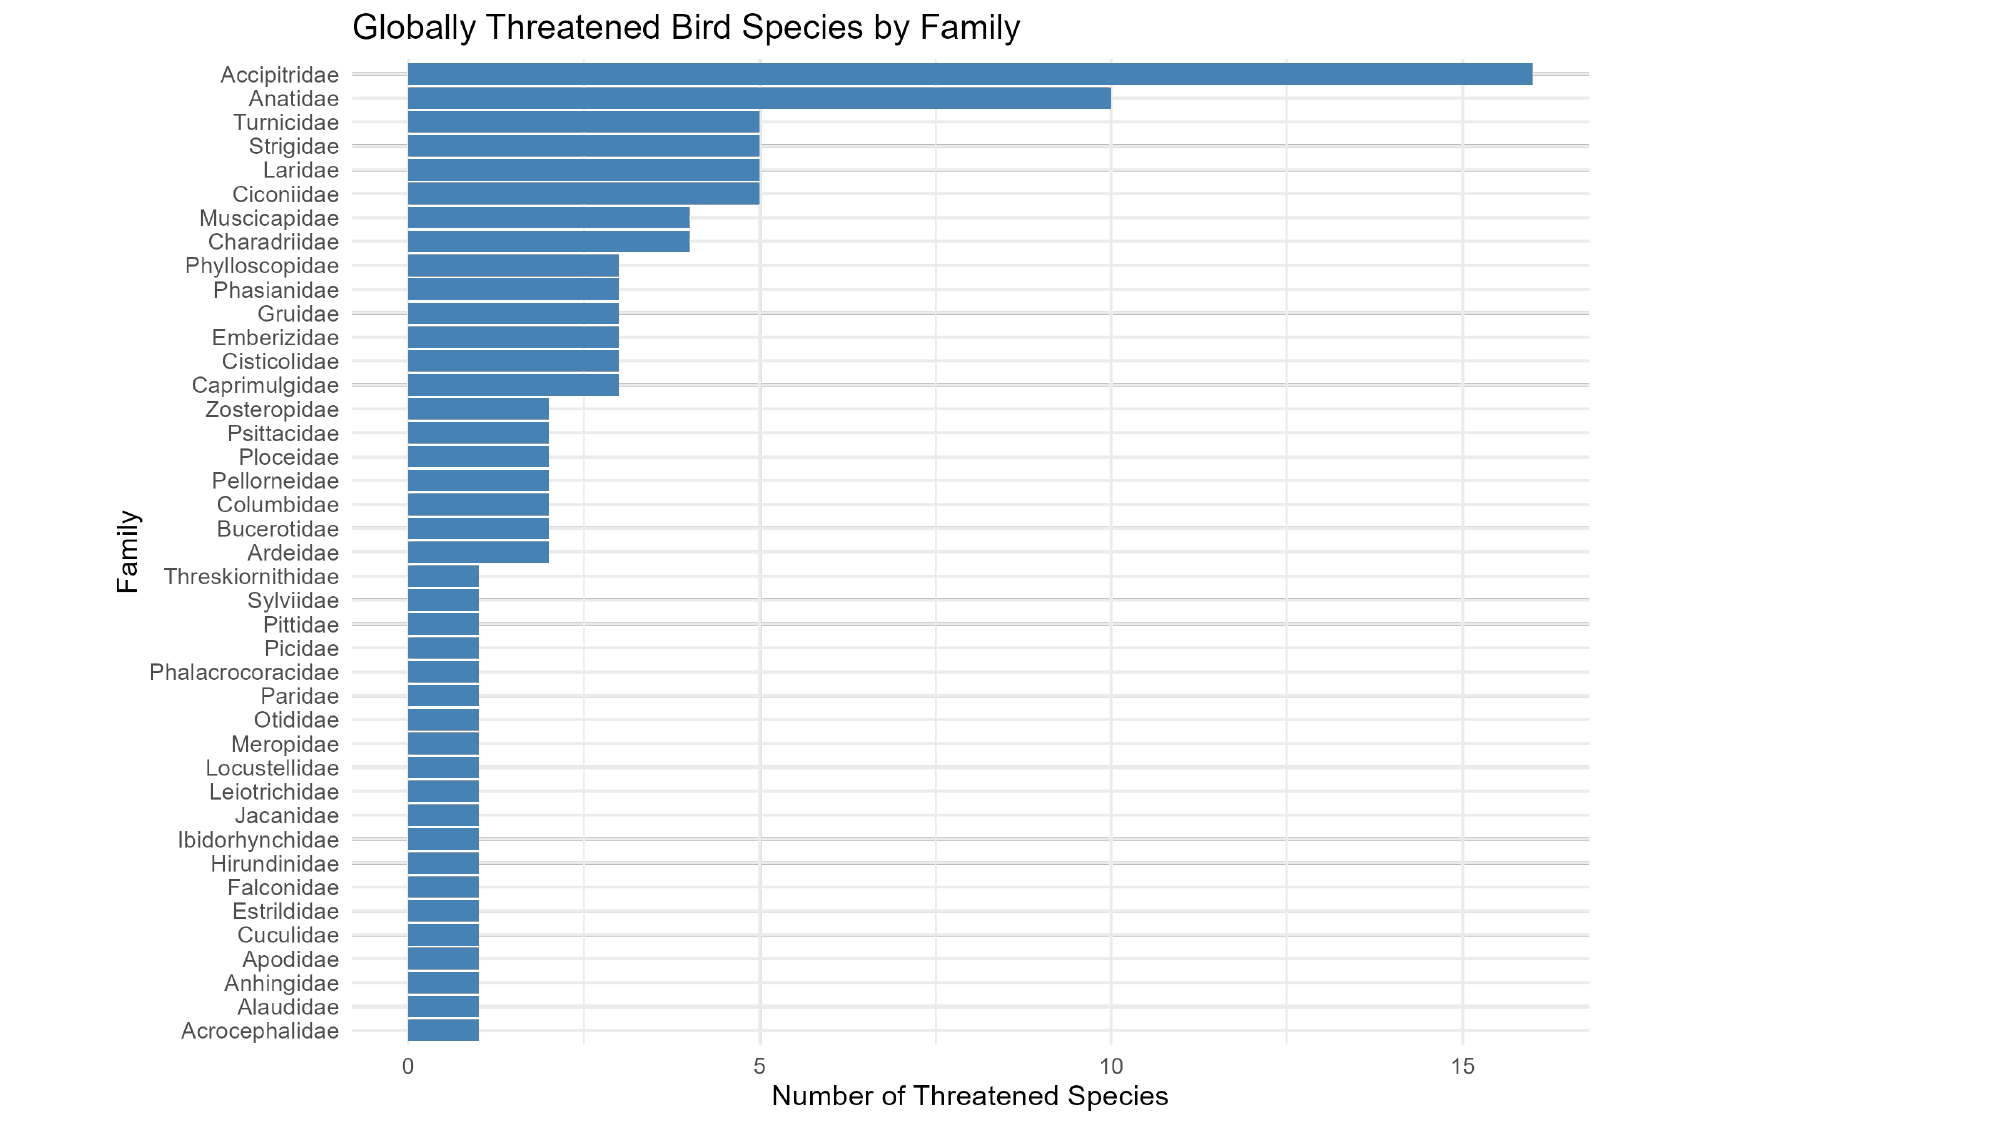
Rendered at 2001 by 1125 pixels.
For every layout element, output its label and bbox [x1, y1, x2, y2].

picture [102, 0, 1603, 1125]
